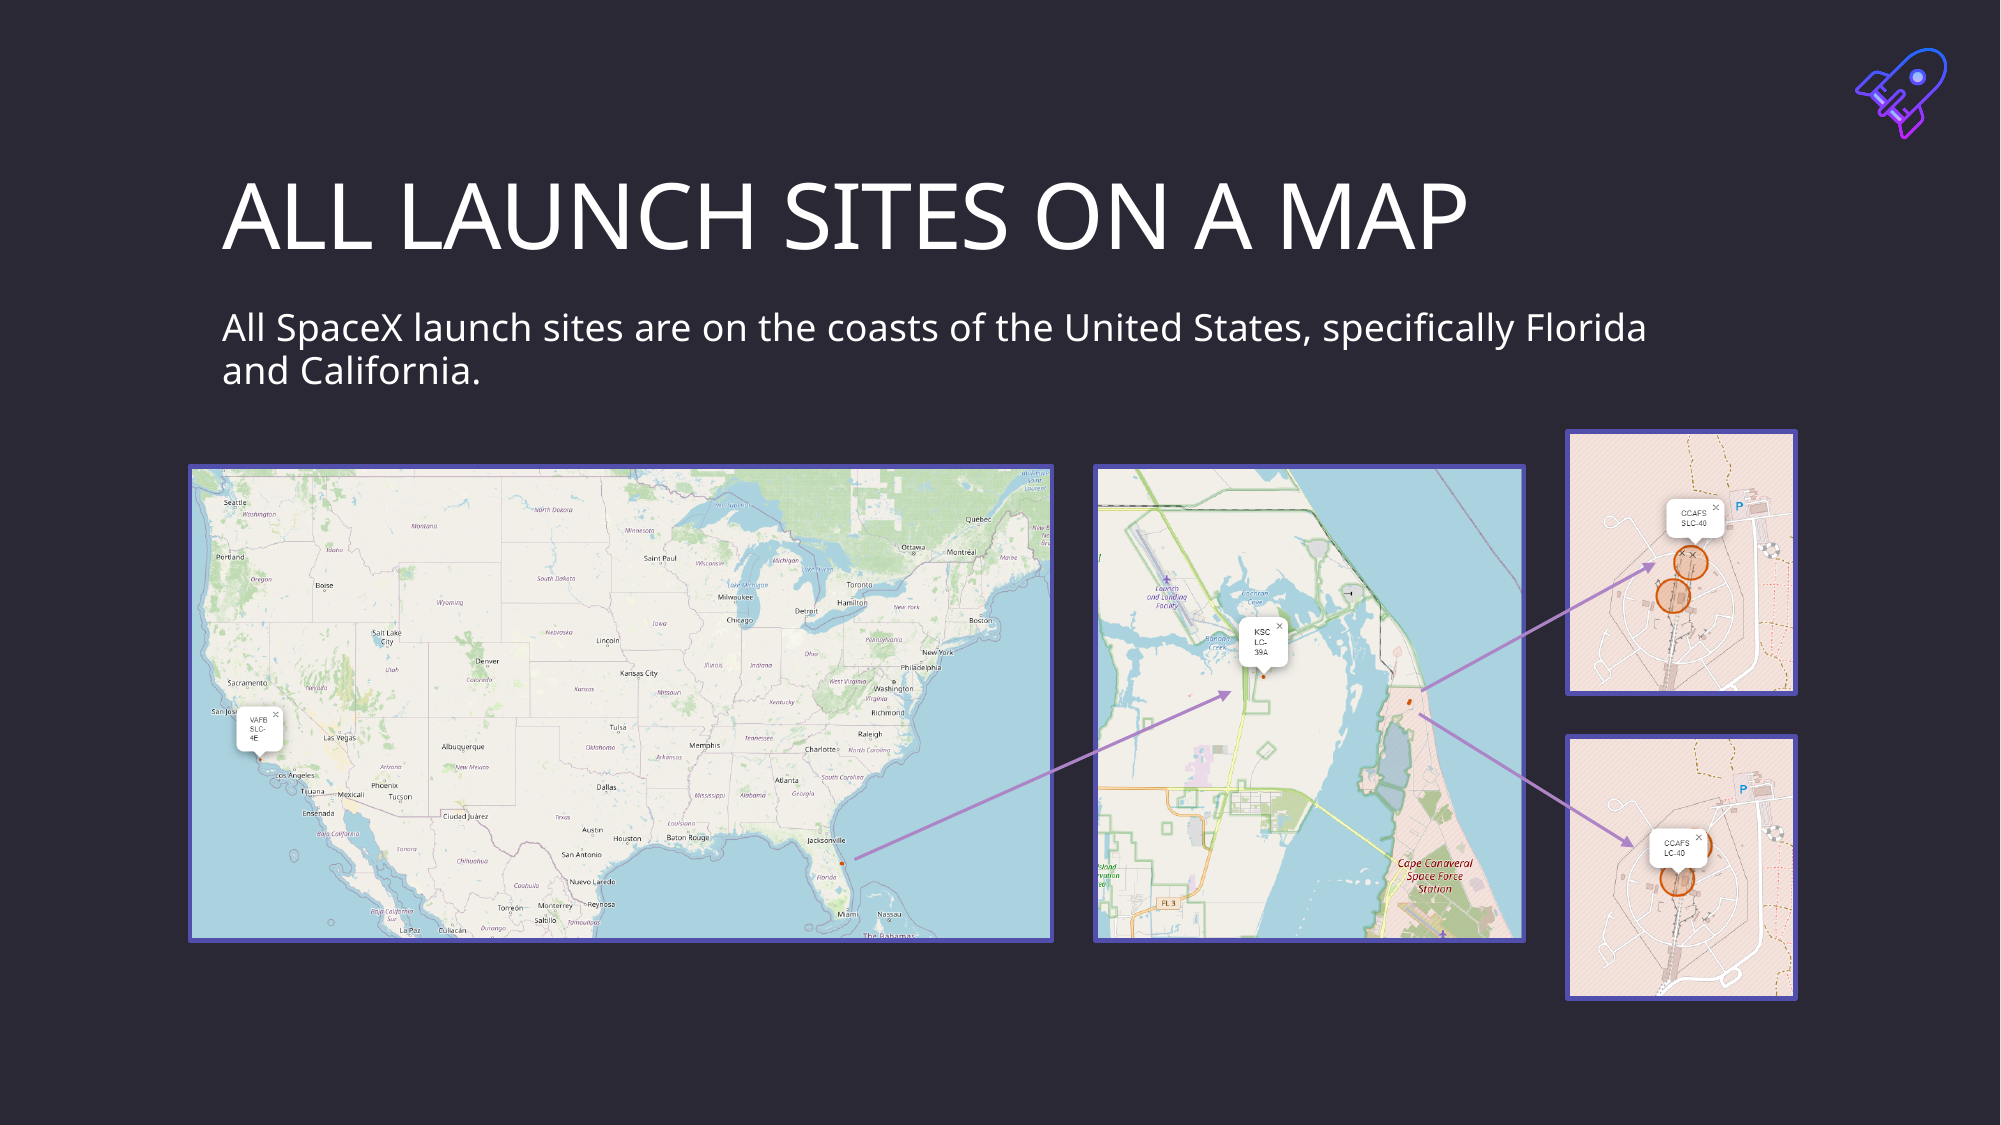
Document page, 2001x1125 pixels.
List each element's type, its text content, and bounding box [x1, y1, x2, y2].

picture [1569, 738, 1794, 997]
picture [1097, 468, 1522, 939]
picture [1569, 433, 1794, 692]
list All SpaceX launch sites are on the coasts of the United States, specifically Florida and California. [206, 299, 1740, 446]
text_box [1418, 713, 1635, 848]
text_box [854, 690, 1232, 860]
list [191, 468, 1050, 939]
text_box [1420, 562, 1657, 692]
title ALL LAUNCH SITES ON A MAP [206, 60, 1797, 278]
picture [1844, 37, 1958, 150]
